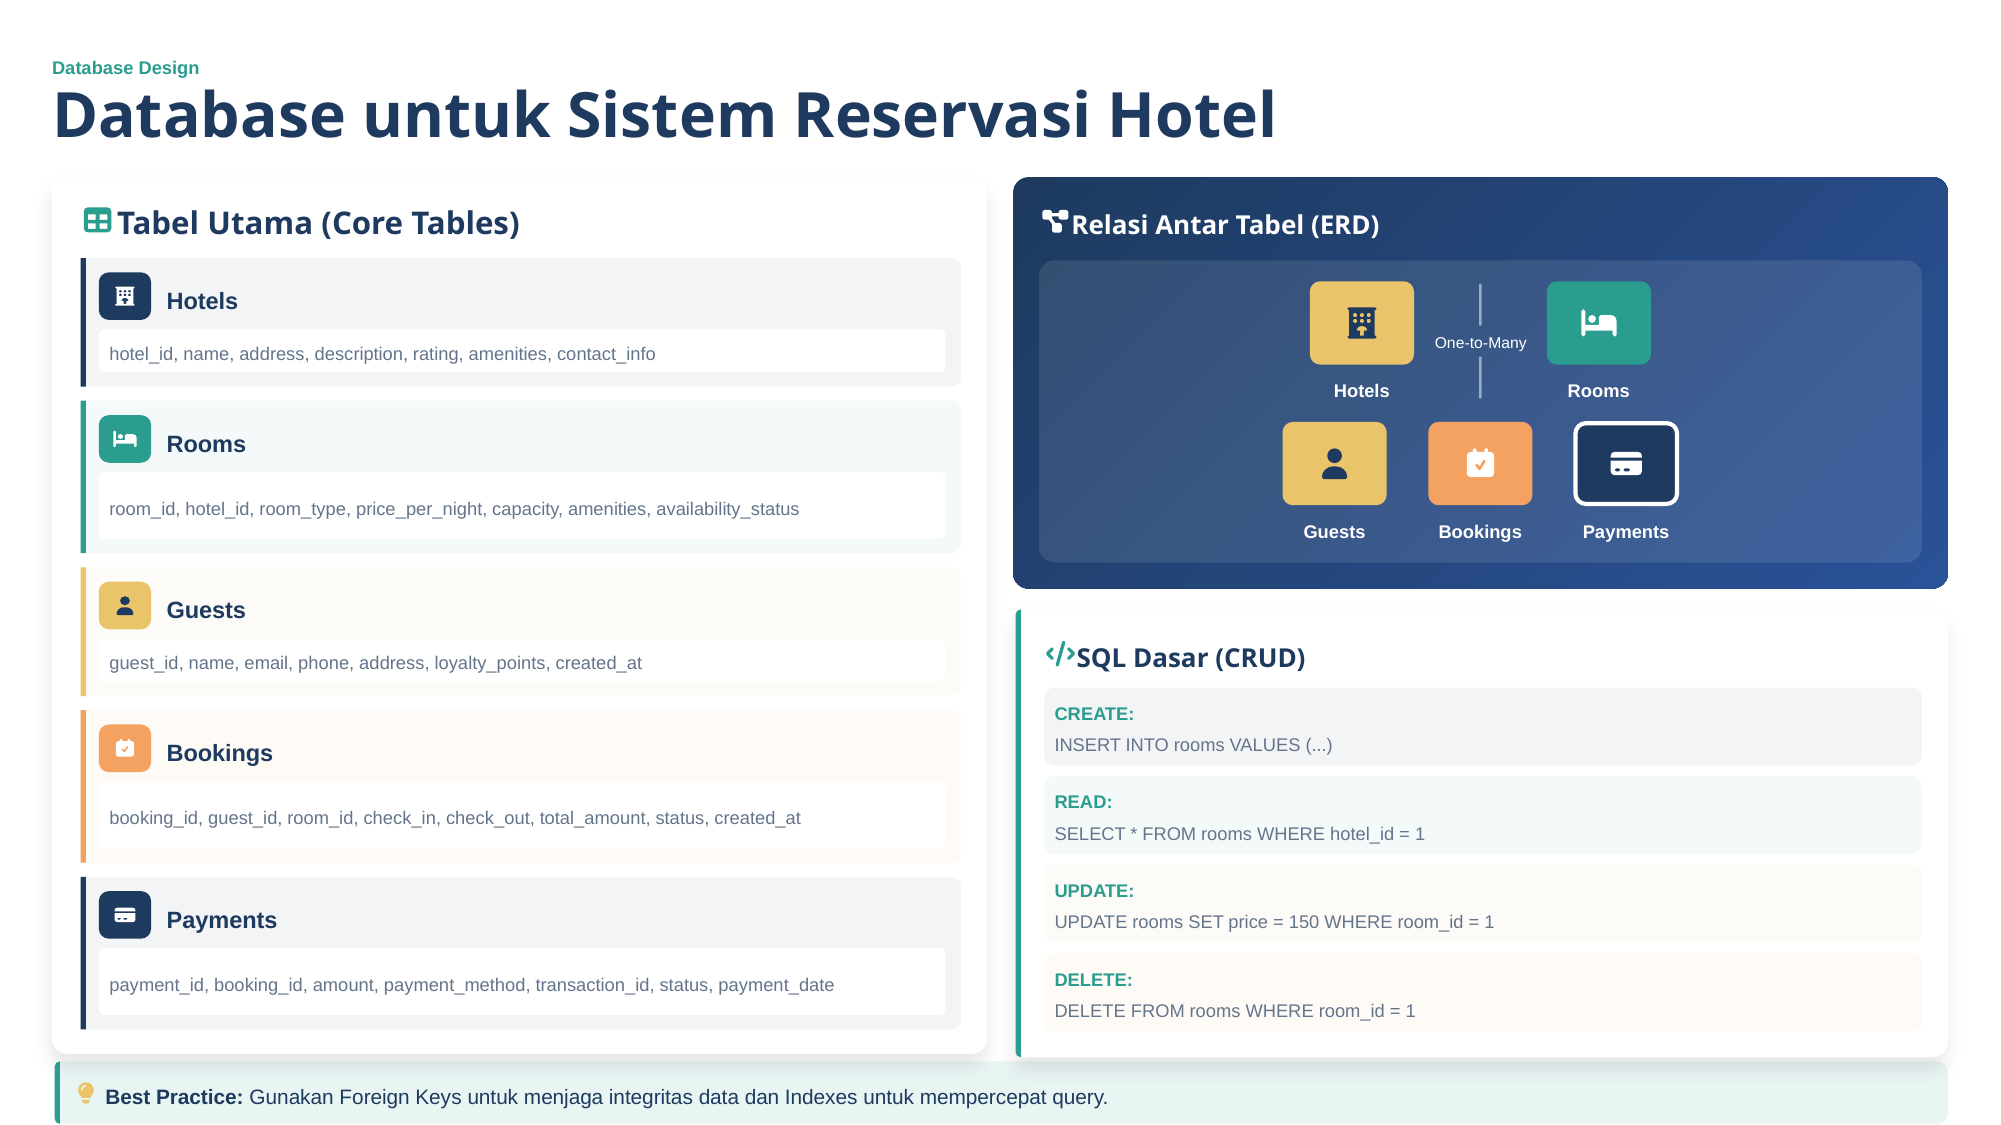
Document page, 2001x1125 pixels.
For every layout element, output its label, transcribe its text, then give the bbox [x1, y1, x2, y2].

text_box [114, 907, 136, 912]
text_box [98, 272, 152, 320]
text_box Payments [1569, 515, 1683, 542]
text_box [80, 876, 86, 1030]
text_box [115, 738, 135, 757]
text_box [54, 1061, 60, 1124]
text_box [1546, 281, 1652, 365]
text_box payment_id, booking_id, amount, payment_method, transaction_id, status, payment_date [98, 948, 955, 1015]
text_box [1067, 647, 1075, 660]
text_box [86, 400, 961, 554]
text_box [1042, 209, 1069, 233]
text_box [86, 710, 961, 863]
text_box [1466, 447, 1495, 478]
text_box [113, 430, 137, 448]
text_box Best Practice: Gunakan Foreign Keys untuk menjaga integritas data dan Indexes untuk mempercepat query. [105, 1076, 1943, 1109]
text_box [60, 1061, 1948, 1124]
text_box [98, 724, 152, 773]
text_box [1039, 260, 1922, 563]
text_box UPDATE rooms SET price = 150 WHERE room_id = 1 [1054, 906, 1921, 933]
text_box booking_id, guest_id, room_id, check_in, check_out, total_amount, status, created_at [98, 781, 955, 849]
text_box DELETE FROM rooms WHERE room_id = 1 [1054, 994, 1921, 1021]
text_box READ: [1054, 786, 1921, 813]
text_box One-to-Many [1434, 330, 1534, 352]
text_box [1575, 423, 1678, 504]
text_box [82, 1099, 90, 1104]
text_box [52, 177, 987, 1054]
text_box [114, 913, 136, 923]
text_box [1309, 281, 1415, 365]
text_box [1610, 460, 1642, 476]
text_box [1044, 687, 1922, 766]
text_box [86, 567, 961, 697]
text_box Bookings [1423, 515, 1537, 542]
text_box [1013, 177, 1948, 589]
text_box [78, 1082, 94, 1098]
text_box [80, 400, 86, 554]
text_box Guests [1277, 515, 1392, 542]
text_box [86, 876, 961, 1030]
text_box [1044, 953, 1922, 1032]
text_box Rooms [166, 422, 258, 456]
text_box CREATE: [1054, 697, 1921, 724]
text_box UPDATE: [1054, 875, 1921, 902]
text_box [1055, 640, 1066, 667]
text_box [1327, 448, 1342, 464]
text_box Guests [166, 588, 258, 623]
text_box [98, 891, 152, 939]
text_box [1428, 421, 1533, 506]
text_box [116, 607, 134, 616]
text_box Rooms [1542, 375, 1656, 401]
text_box [1044, 776, 1922, 855]
text_box [1610, 451, 1642, 458]
text_box SELECT * FROM rooms WHERE hotel_id = 1 [1054, 817, 1921, 844]
text_box [80, 710, 86, 863]
text_box [115, 286, 135, 306]
text_box Tabel Utama (Core Tables) [117, 200, 977, 239]
text_box SQL Dasar (CRUD) [1076, 635, 1935, 672]
text_box [83, 207, 112, 233]
text_box INSERT INTO rooms VALUES (...) [1054, 729, 1921, 756]
text_box Payments [166, 898, 290, 932]
text_box [1015, 609, 1021, 1058]
text_box DELETE: [1054, 963, 1921, 990]
text_box [80, 567, 86, 697]
text_box [1581, 309, 1617, 337]
text_box [86, 258, 961, 387]
text_box Bookings [166, 731, 286, 765]
text_box guest_id, name, email, phone, address, loyalty_points, created_at [98, 638, 955, 682]
text_box [98, 581, 152, 630]
text_box Database untuk Sistem Reservasi Hotel [52, 88, 1980, 151]
text_box [1021, 609, 1948, 1058]
text_box [1347, 307, 1377, 339]
text_box Relasi Antar Tabel (ERD) [1071, 203, 1935, 240]
text_box [1321, 466, 1348, 480]
text_box [1282, 421, 1387, 506]
text_box Hotels [1305, 375, 1419, 401]
text_box room_id, hotel_id, room_type, price_per_night, capacity, amenities, availability_status [98, 472, 955, 539]
text_box [1044, 864, 1922, 943]
text_box Hotels [166, 279, 250, 313]
text_box [80, 258, 86, 387]
text_box [120, 596, 130, 606]
text_box [98, 415, 152, 463]
text_box [1046, 647, 1054, 660]
text_box hotel_id, name, address, description, rating, amenities, contact_info [98, 329, 955, 373]
text_box Database Design [52, 52, 1957, 79]
